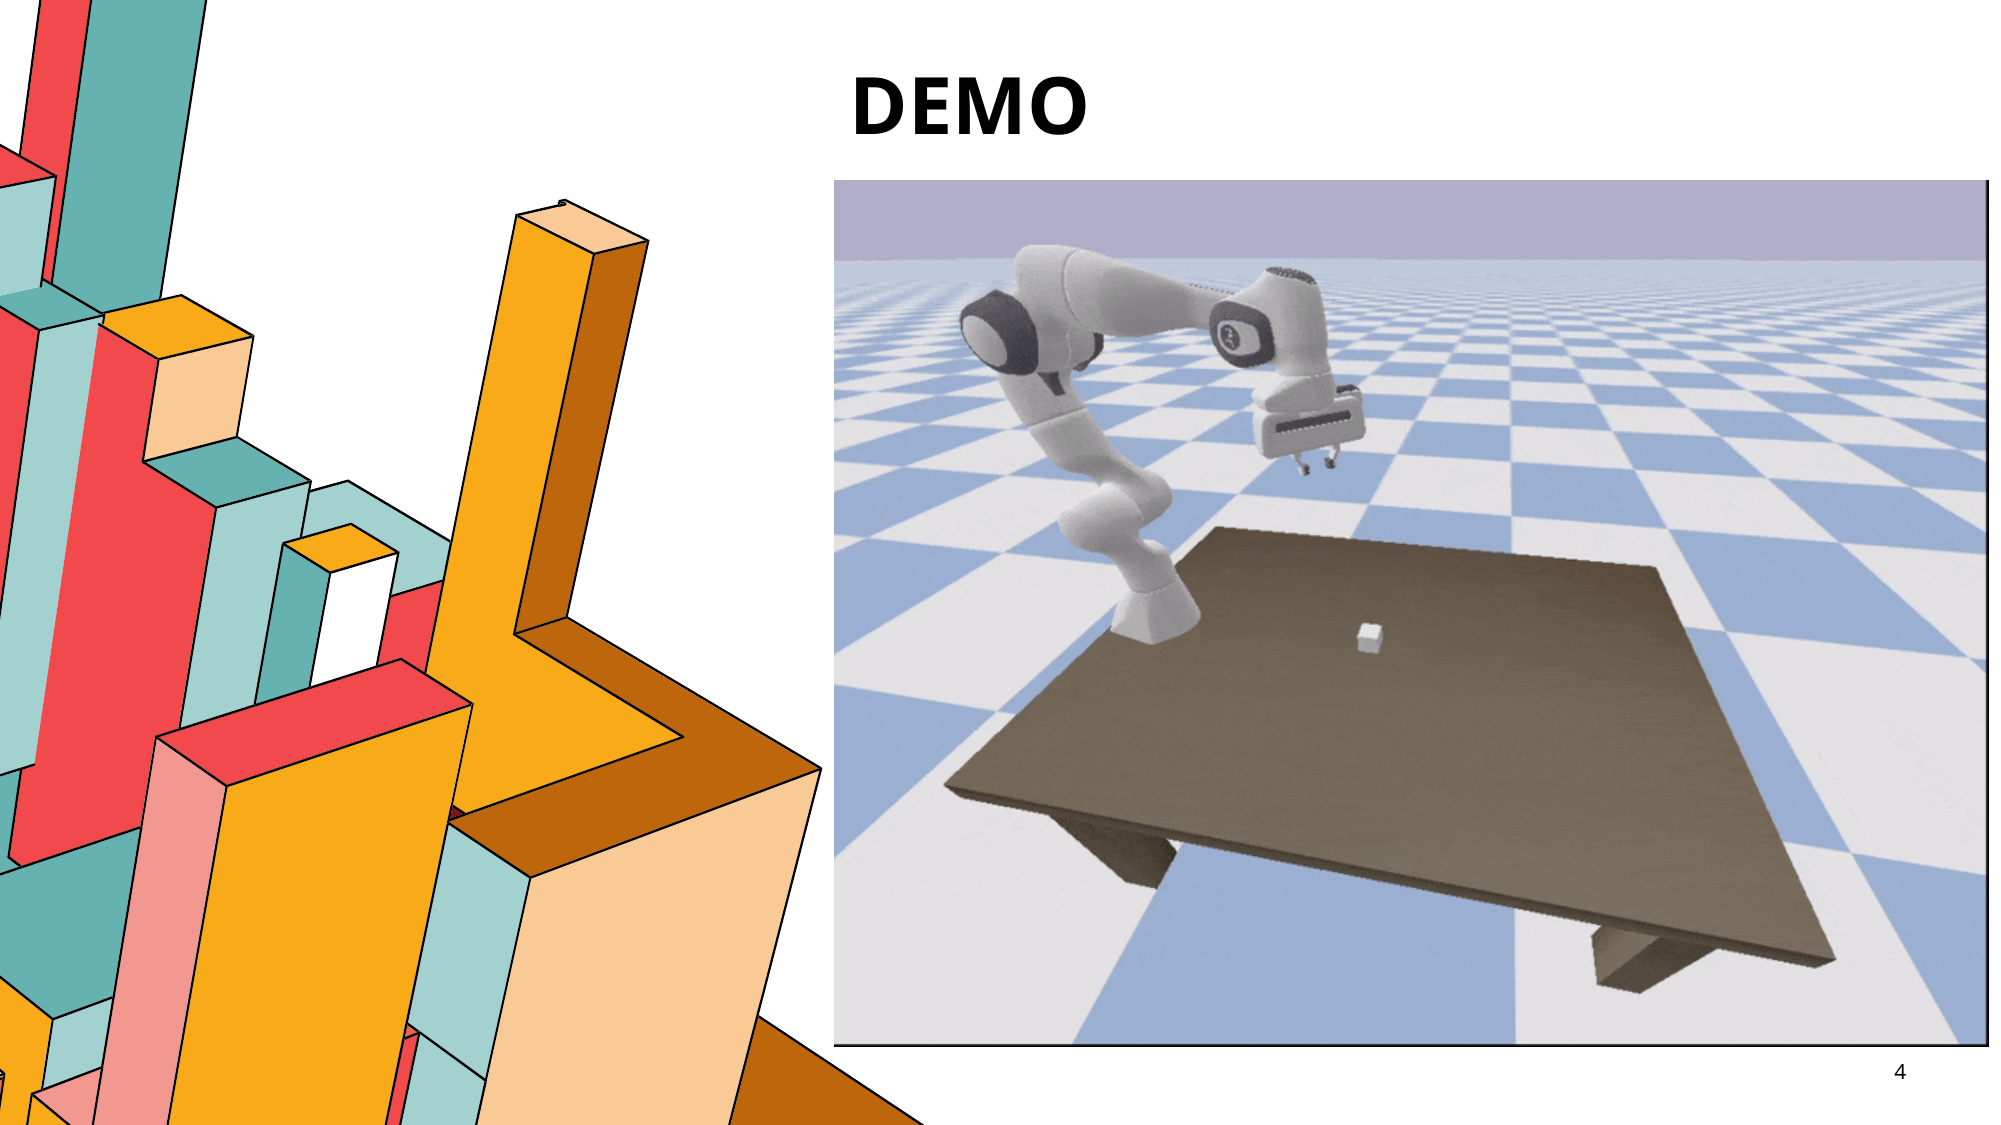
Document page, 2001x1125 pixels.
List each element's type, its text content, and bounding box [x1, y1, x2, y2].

title DEMO [834, 0, 1765, 180]
slide_number 4 [1651, 1047, 1922, 1103]
picture [834, 180, 1989, 1047]
